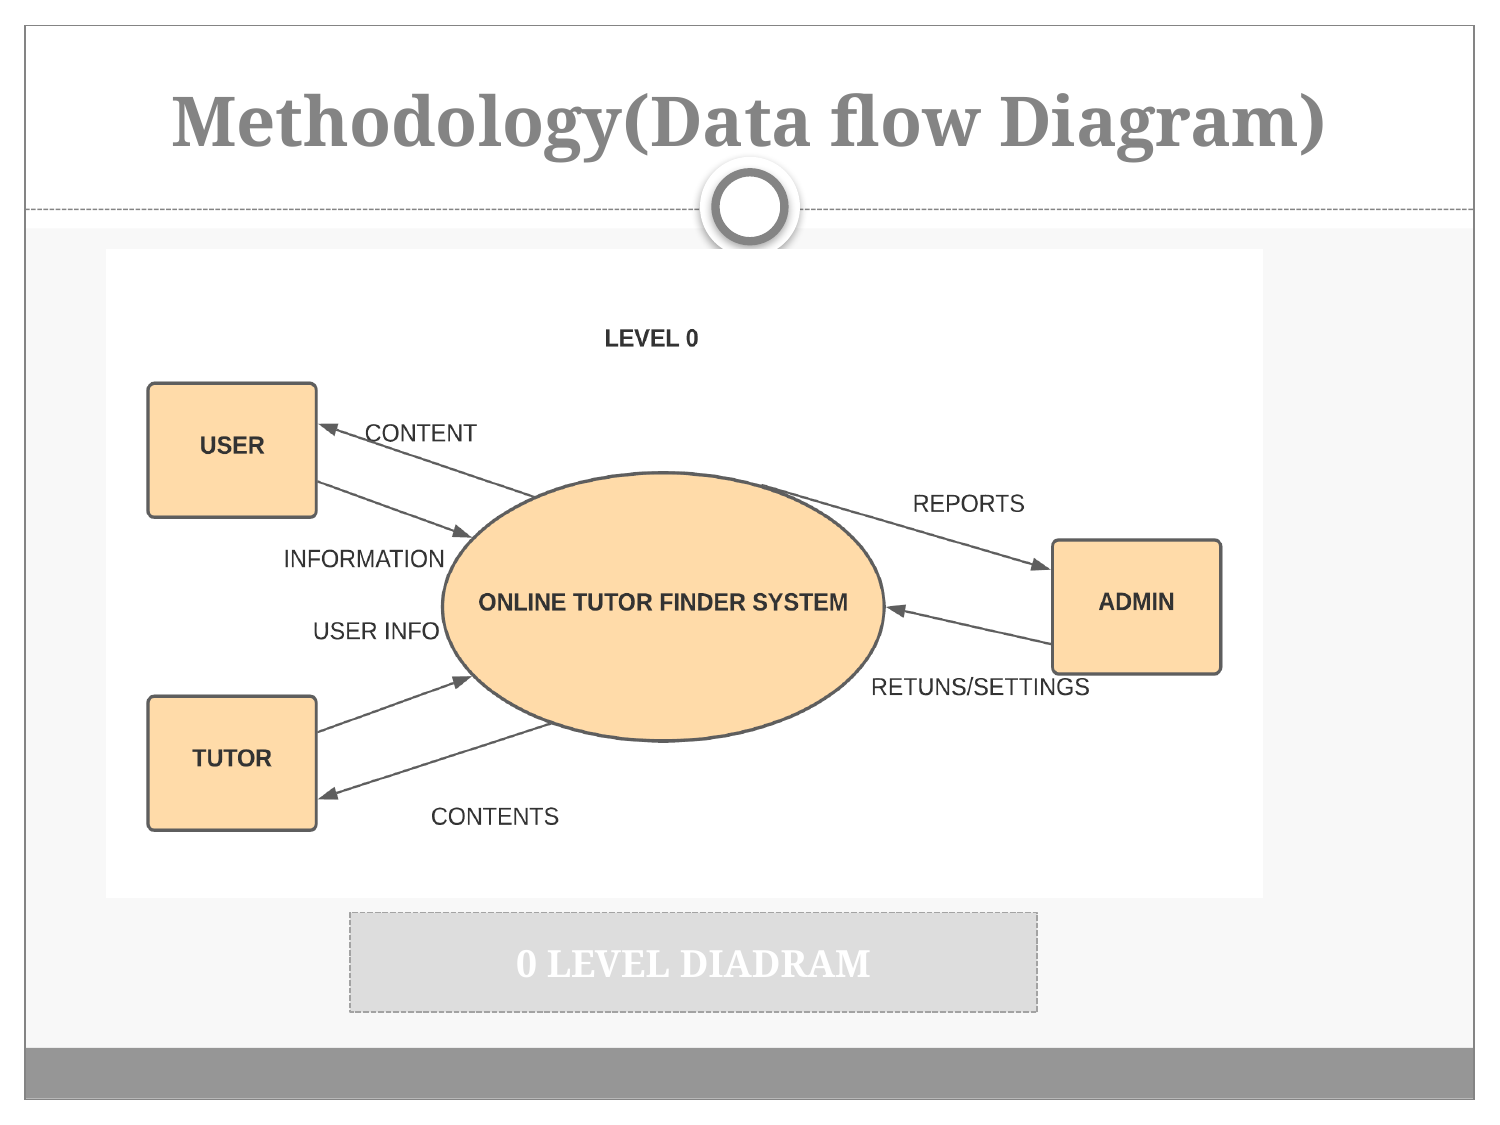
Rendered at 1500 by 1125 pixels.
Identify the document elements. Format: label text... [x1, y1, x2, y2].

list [106, 249, 1263, 898]
text_box 0 LEVEL DIADRAM [349, 912, 1038, 1013]
title Methodology(Data flow Diagram) [49, 37, 1450, 250]
